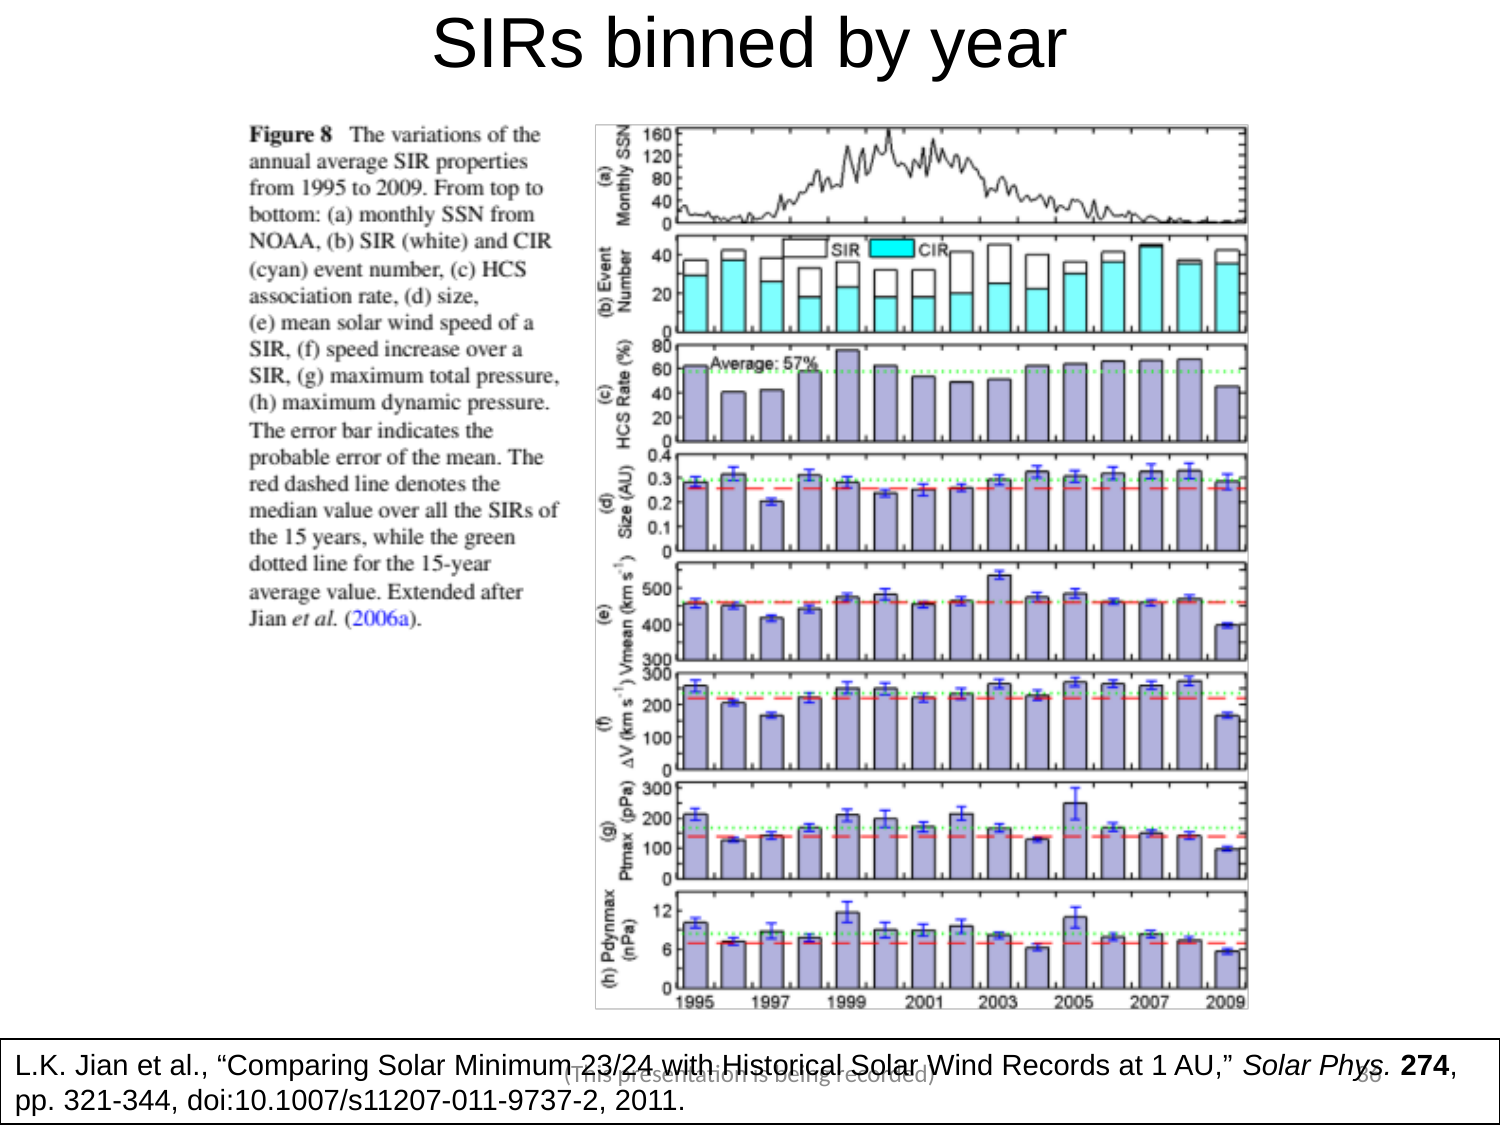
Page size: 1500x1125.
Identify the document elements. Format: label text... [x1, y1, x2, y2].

text_box SIRs binned by year [0, 0, 1500, 90]
picture [244, 112, 1256, 1013]
text_box L.K. Jian et al., “Comparing Solar Minimum 23/24 with Historical Solar Wind Records at 1 AU,” Solar Phys. 274, pp. 321-344, doi:10.1007/s11207-011-9737-2, 2011. [0, 1039, 1500, 1124]
footer (This presentation is being recorded) [496, 1042, 1004, 1103]
slide_number 36 [1059, 1042, 1397, 1103]
